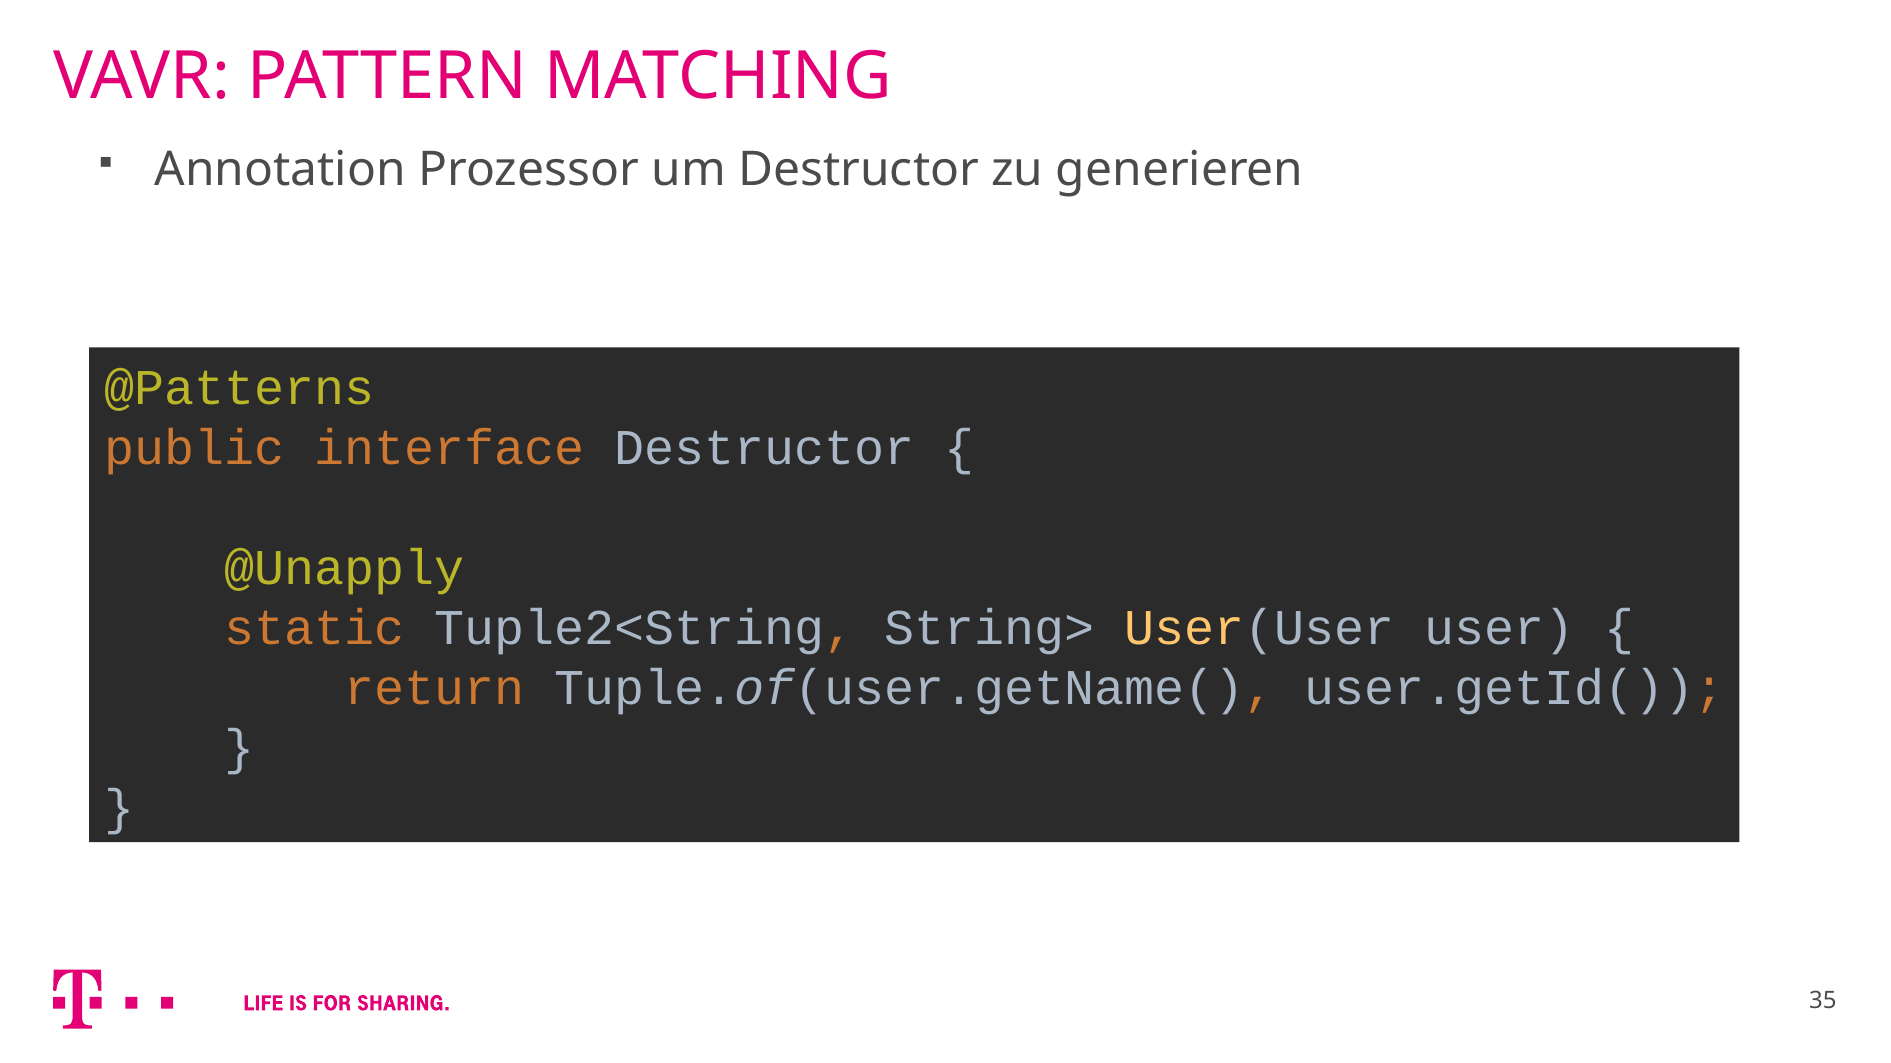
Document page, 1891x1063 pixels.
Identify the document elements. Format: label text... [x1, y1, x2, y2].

title VAVR: PATTERN MATCHING [52, 41, 1837, 125]
text_box @Patterns public interface Destructor { @Unapply static Tuple2<String, String> User(User user) { return Tuple.of(user.getName(), user.getId()); } } [89, 347, 1740, 843]
text_box Annotation Prozessor um Destructor zu generieren [38, 123, 1489, 192]
slide_number 35 [1776, 978, 1837, 1024]
